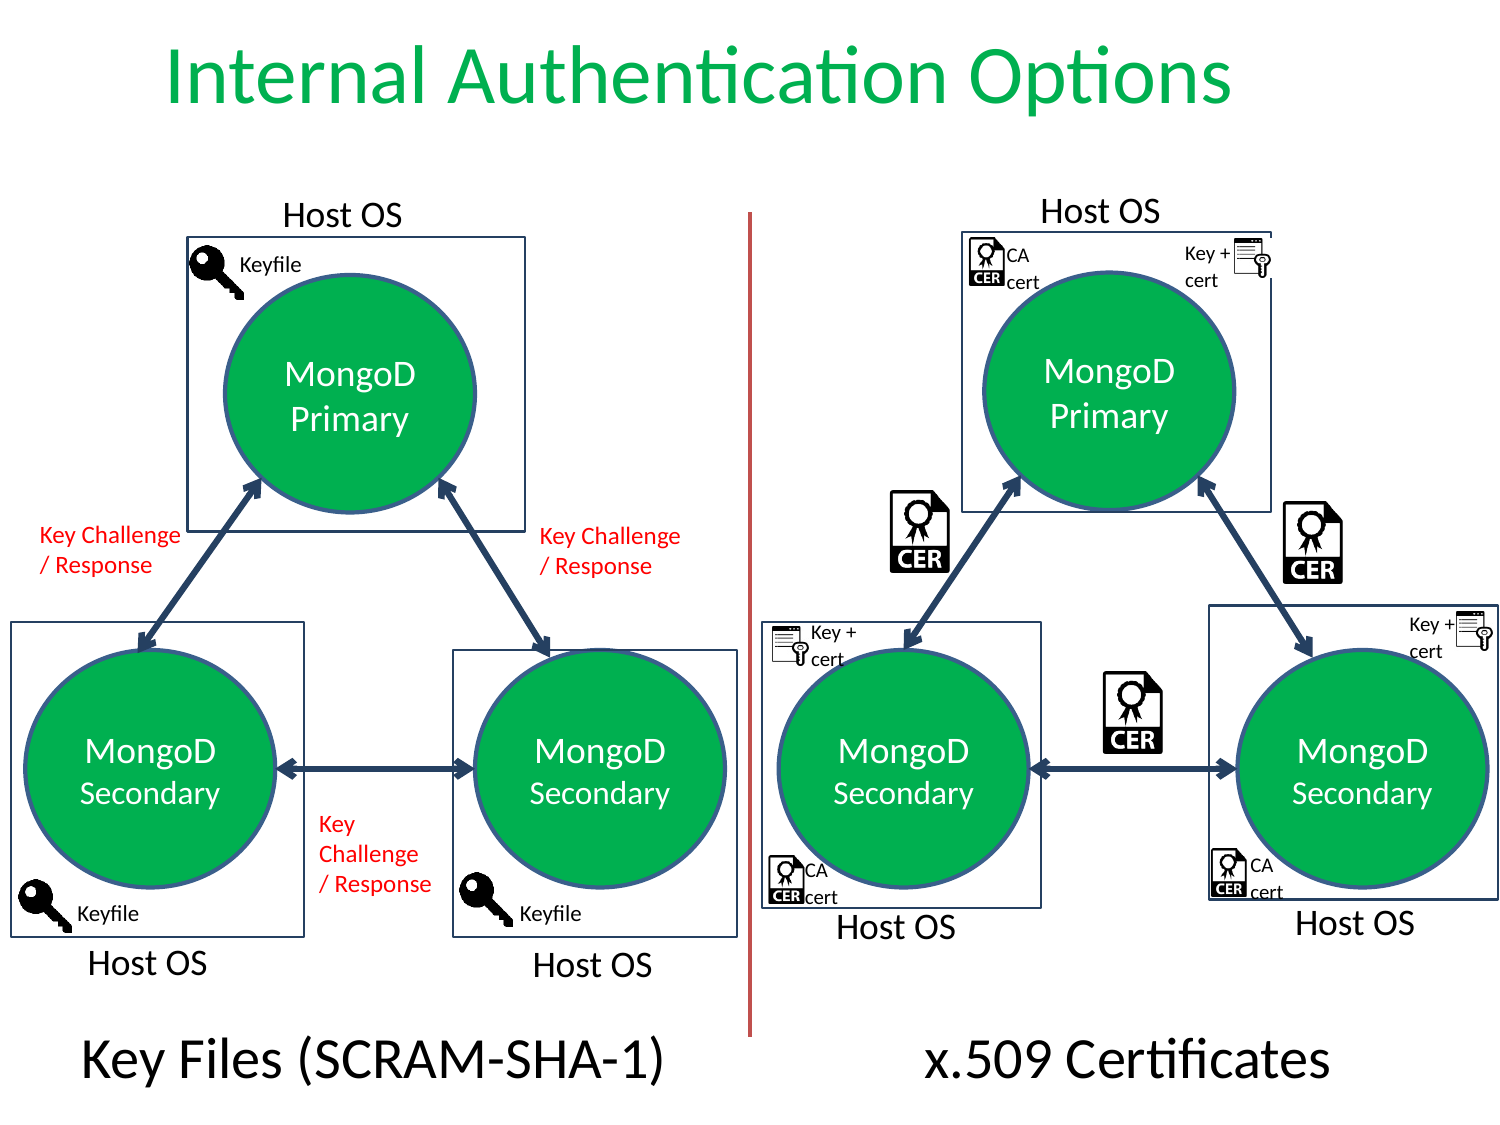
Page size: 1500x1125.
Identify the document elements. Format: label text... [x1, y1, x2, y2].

picture [961, 236, 1011, 286]
text_box [1191, 231, 1272, 237]
text_box CA cert [991, 234, 1069, 302]
text_box Keyfile [76, 891, 158, 930]
text_box Key Files (SCRAM-SHA-1) [10, 1012, 738, 1098]
picture [770, 626, 810, 666]
picture [878, 490, 961, 573]
text_box Key + cert [1170, 232, 1248, 300]
text_box Key Challenge / Response [555, 512, 717, 588]
text_box Host OS [1025, 179, 1191, 239]
text_box Keyfile [225, 242, 320, 285]
text_box Key Challenge / Response [305, 800, 452, 905]
text_box Internal Authentication Options [150, 12, 1288, 128]
picture [1204, 848, 1253, 898]
text_box CA cert [790, 848, 868, 916]
picture [189, 245, 244, 300]
text_box [1208, 605, 1499, 900]
picture [459, 872, 514, 927]
text_box [962, 231, 1025, 235]
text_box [137, 477, 262, 654]
picture [18, 879, 73, 933]
text_box [187, 237, 525, 532]
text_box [1197, 474, 1313, 658]
text_box Host OS [517, 932, 683, 993]
text_box Host OS [267, 182, 433, 242]
text_box CA cert [1235, 844, 1313, 912]
text_box Key + cert [1394, 603, 1472, 671]
text_box Host OS [72, 930, 238, 991]
picture [1271, 500, 1354, 584]
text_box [438, 477, 551, 658]
text_box Keyfile [513, 891, 600, 934]
picture [761, 854, 811, 904]
text_box Key + cert [796, 611, 874, 679]
text_box x.509 Certificates [764, 1012, 1492, 1098]
text_box [452, 649, 738, 938]
text_box [962, 239, 1272, 513]
picture [1454, 611, 1494, 651]
picture [1232, 238, 1272, 278]
text_box [10, 621, 305, 938]
text_box Host OS [821, 894, 986, 955]
text_box [762, 621, 1042, 908]
picture [1091, 671, 1174, 755]
text_box Key Challenge / Response [25, 511, 132, 586]
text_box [903, 474, 1022, 651]
text_box Host OS [1280, 891, 1445, 951]
